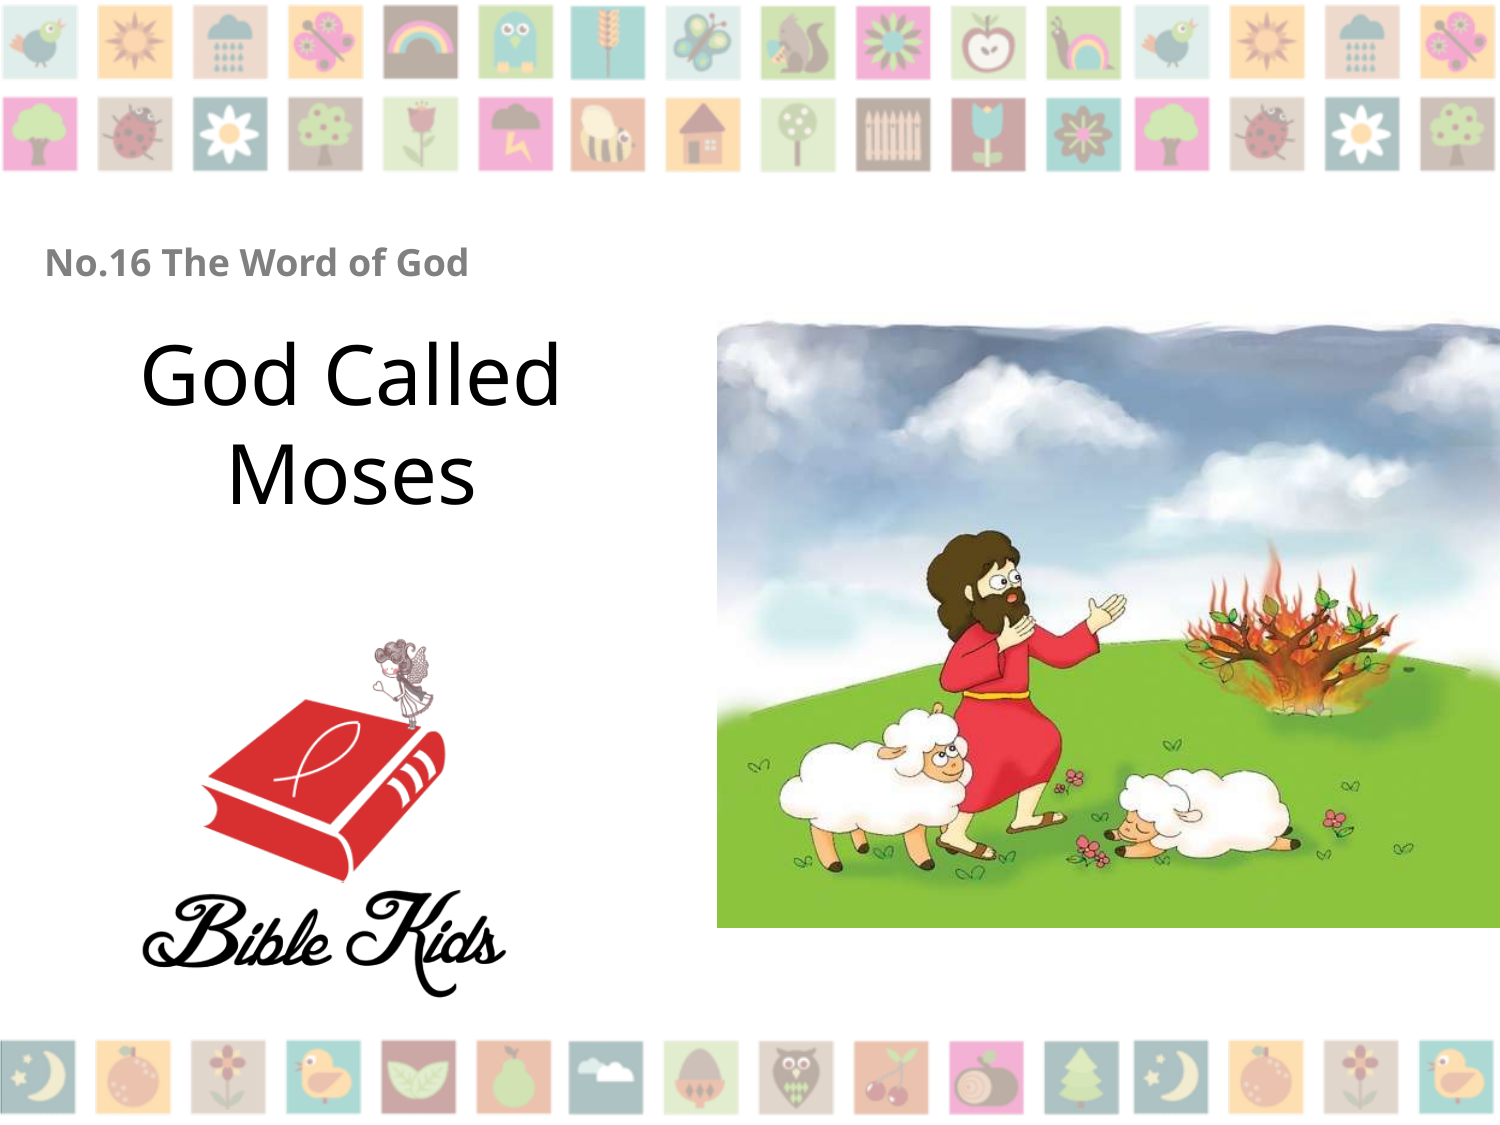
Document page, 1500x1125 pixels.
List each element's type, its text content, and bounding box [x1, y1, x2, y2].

picture [117, 600, 544, 1027]
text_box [0, 3, 1500, 181]
text_box God Called Moses [29, 314, 675, 530]
picture [717, 292, 1500, 928]
text_box No.16 The Word of God [29, 231, 543, 292]
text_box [0, 1028, 1500, 1118]
